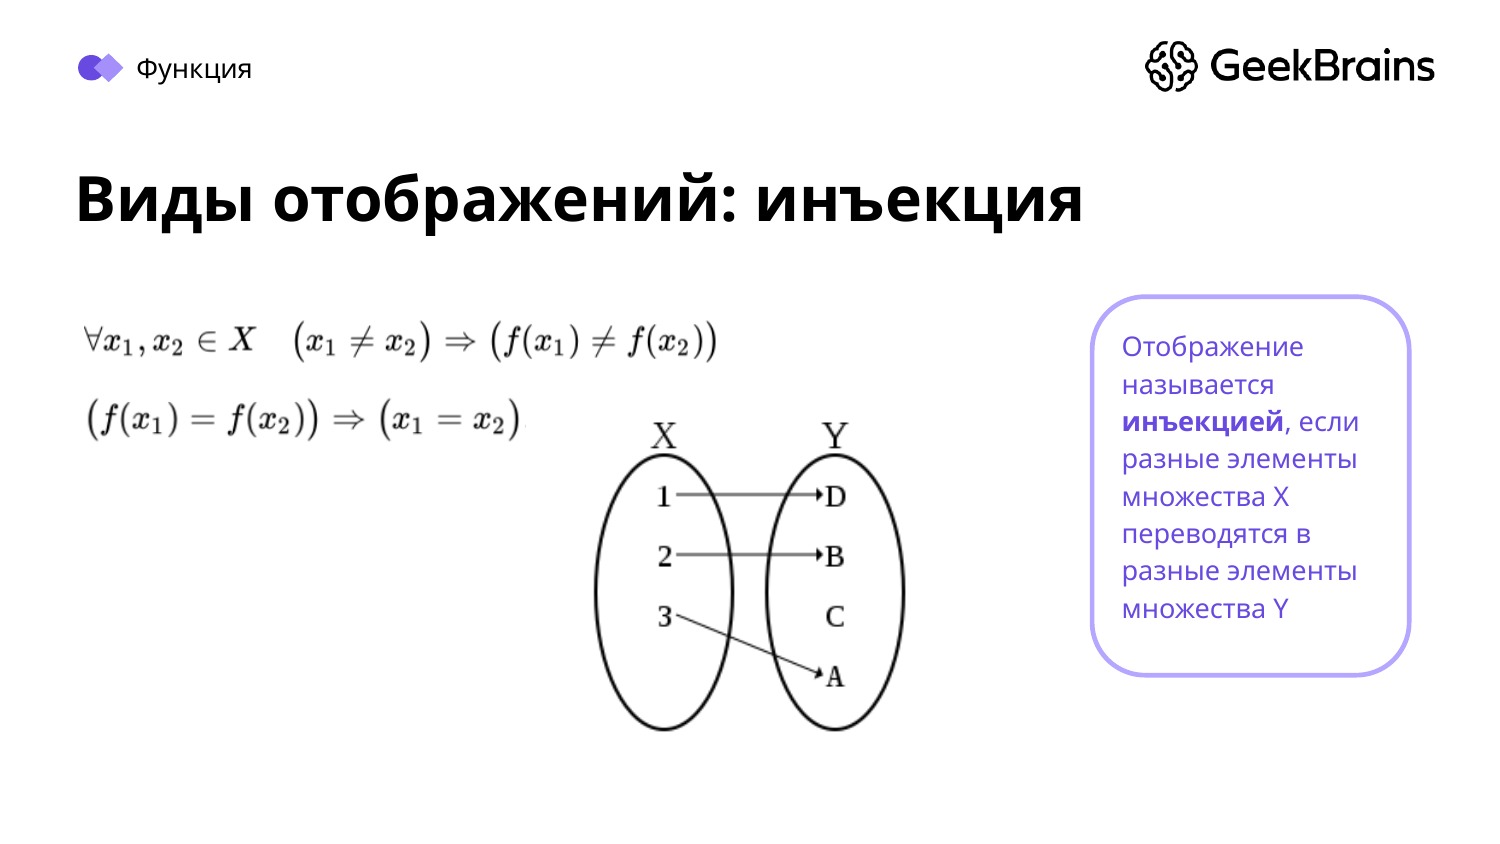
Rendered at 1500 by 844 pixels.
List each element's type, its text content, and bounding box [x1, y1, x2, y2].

text_box [1092, 296, 1399, 676]
picture [1145, 39, 1435, 93]
title Функция [134, 39, 812, 83]
text_box [93, 53, 124, 82]
text_box Отображение называется инъекцией, если разные элементы множества Х переводятся в разные элементы множества Y [1121, 318, 1400, 654]
title Виды отображений: инъекция [74, 169, 1093, 229]
text_box [78, 54, 102, 81]
text_box [1400, 319, 1410, 653]
picture [60, 296, 722, 458]
picture [578, 404, 921, 747]
